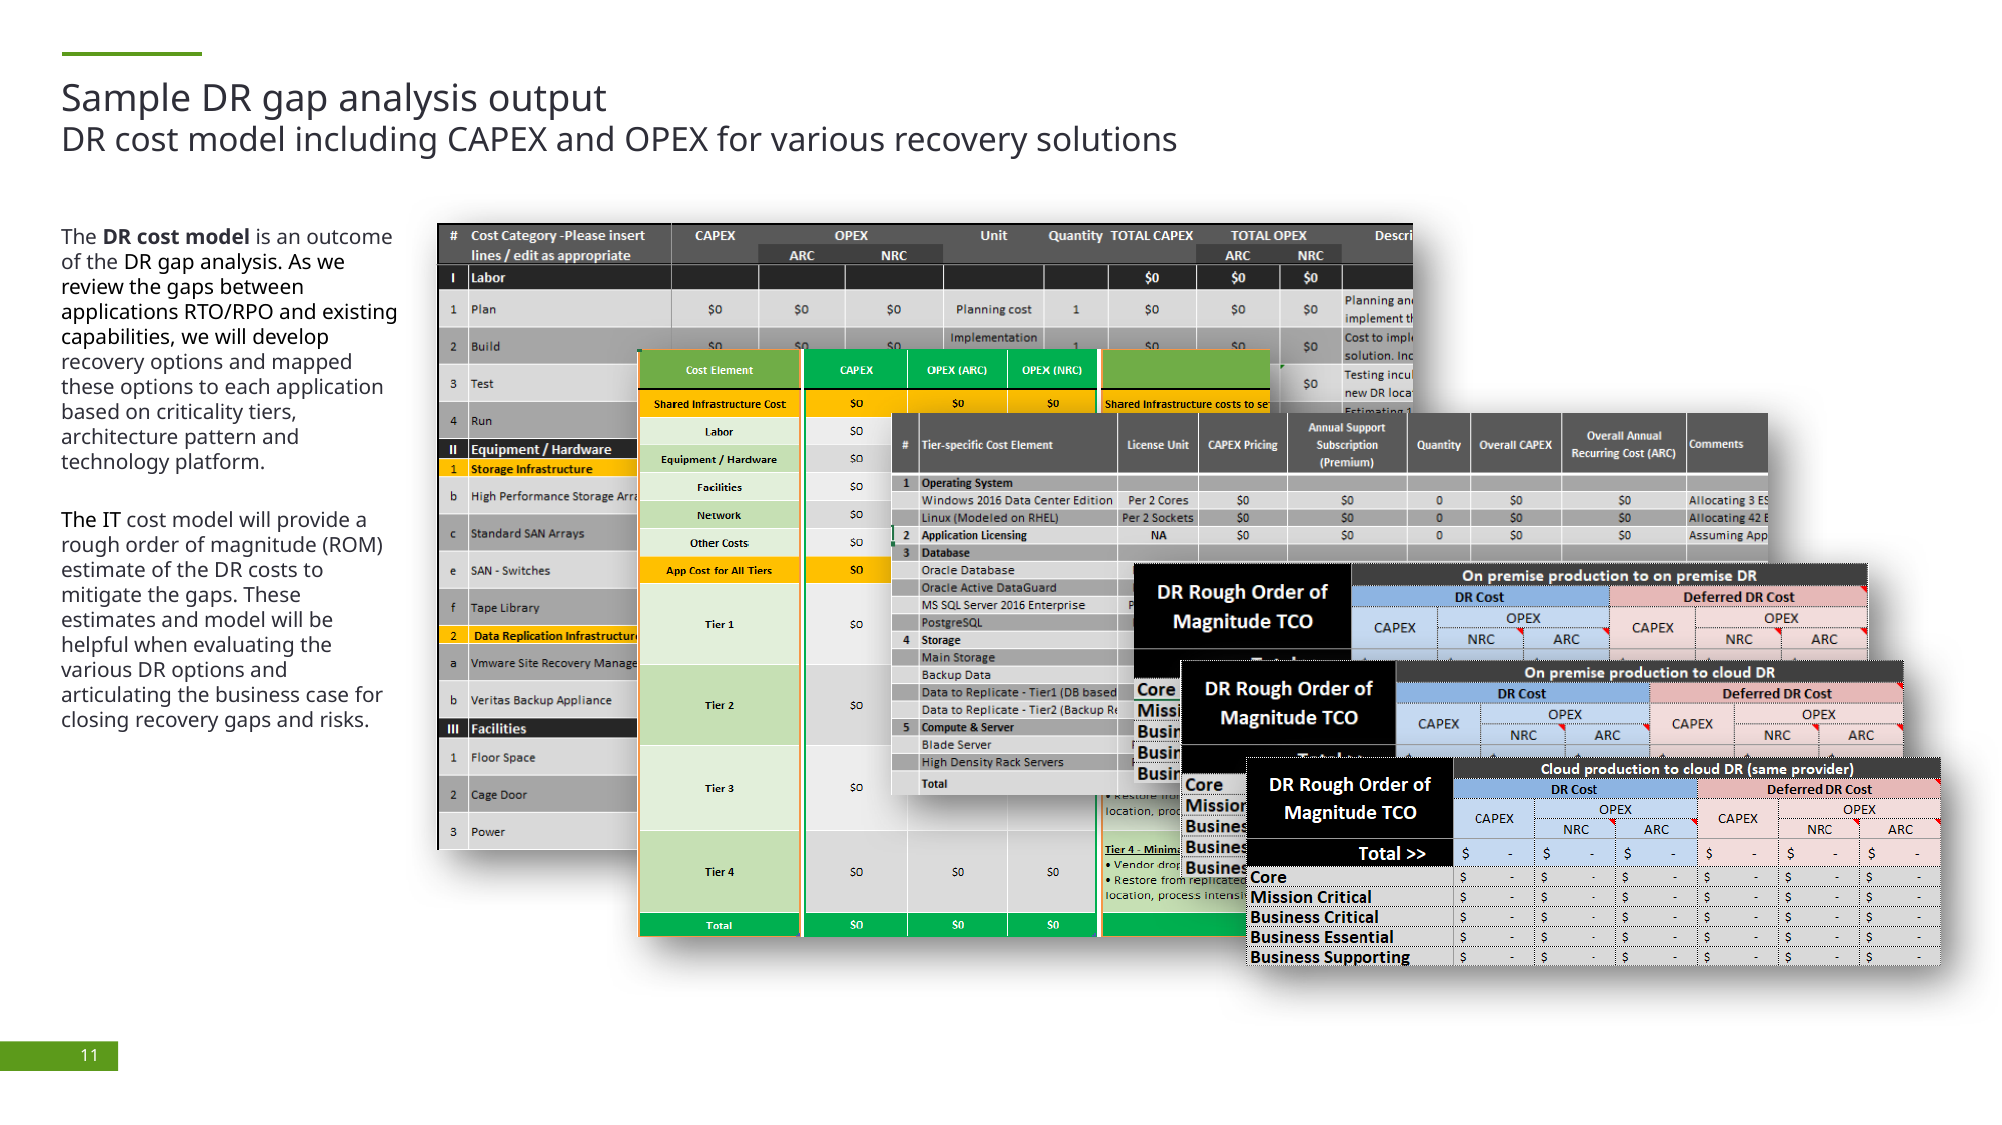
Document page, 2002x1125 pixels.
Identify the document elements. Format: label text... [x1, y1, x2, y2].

slide_number 11 [60, 1041, 119, 1072]
title Sample DR gap analysis output DR cost model including CAPEX and OPEX for various recovery solutions [60, 73, 1813, 152]
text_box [436, 223, 1941, 966]
text_box The DR cost model is an outcome of the DR gap analysis. As we review the gaps between applications RTO/RPO and existing capabilities, we will develop recovery options and mapped these options to each application based on criticality tiers, architecture pattern and technology platform. The IT cost model will provide a rough order of magnitude (ROM) estimate of the DR costs to mitigate the gaps. These estimates and model will be helpful when evaluating the various DR options and articulating the business case for closing recovery gaps and risks. [60, 223, 401, 998]
